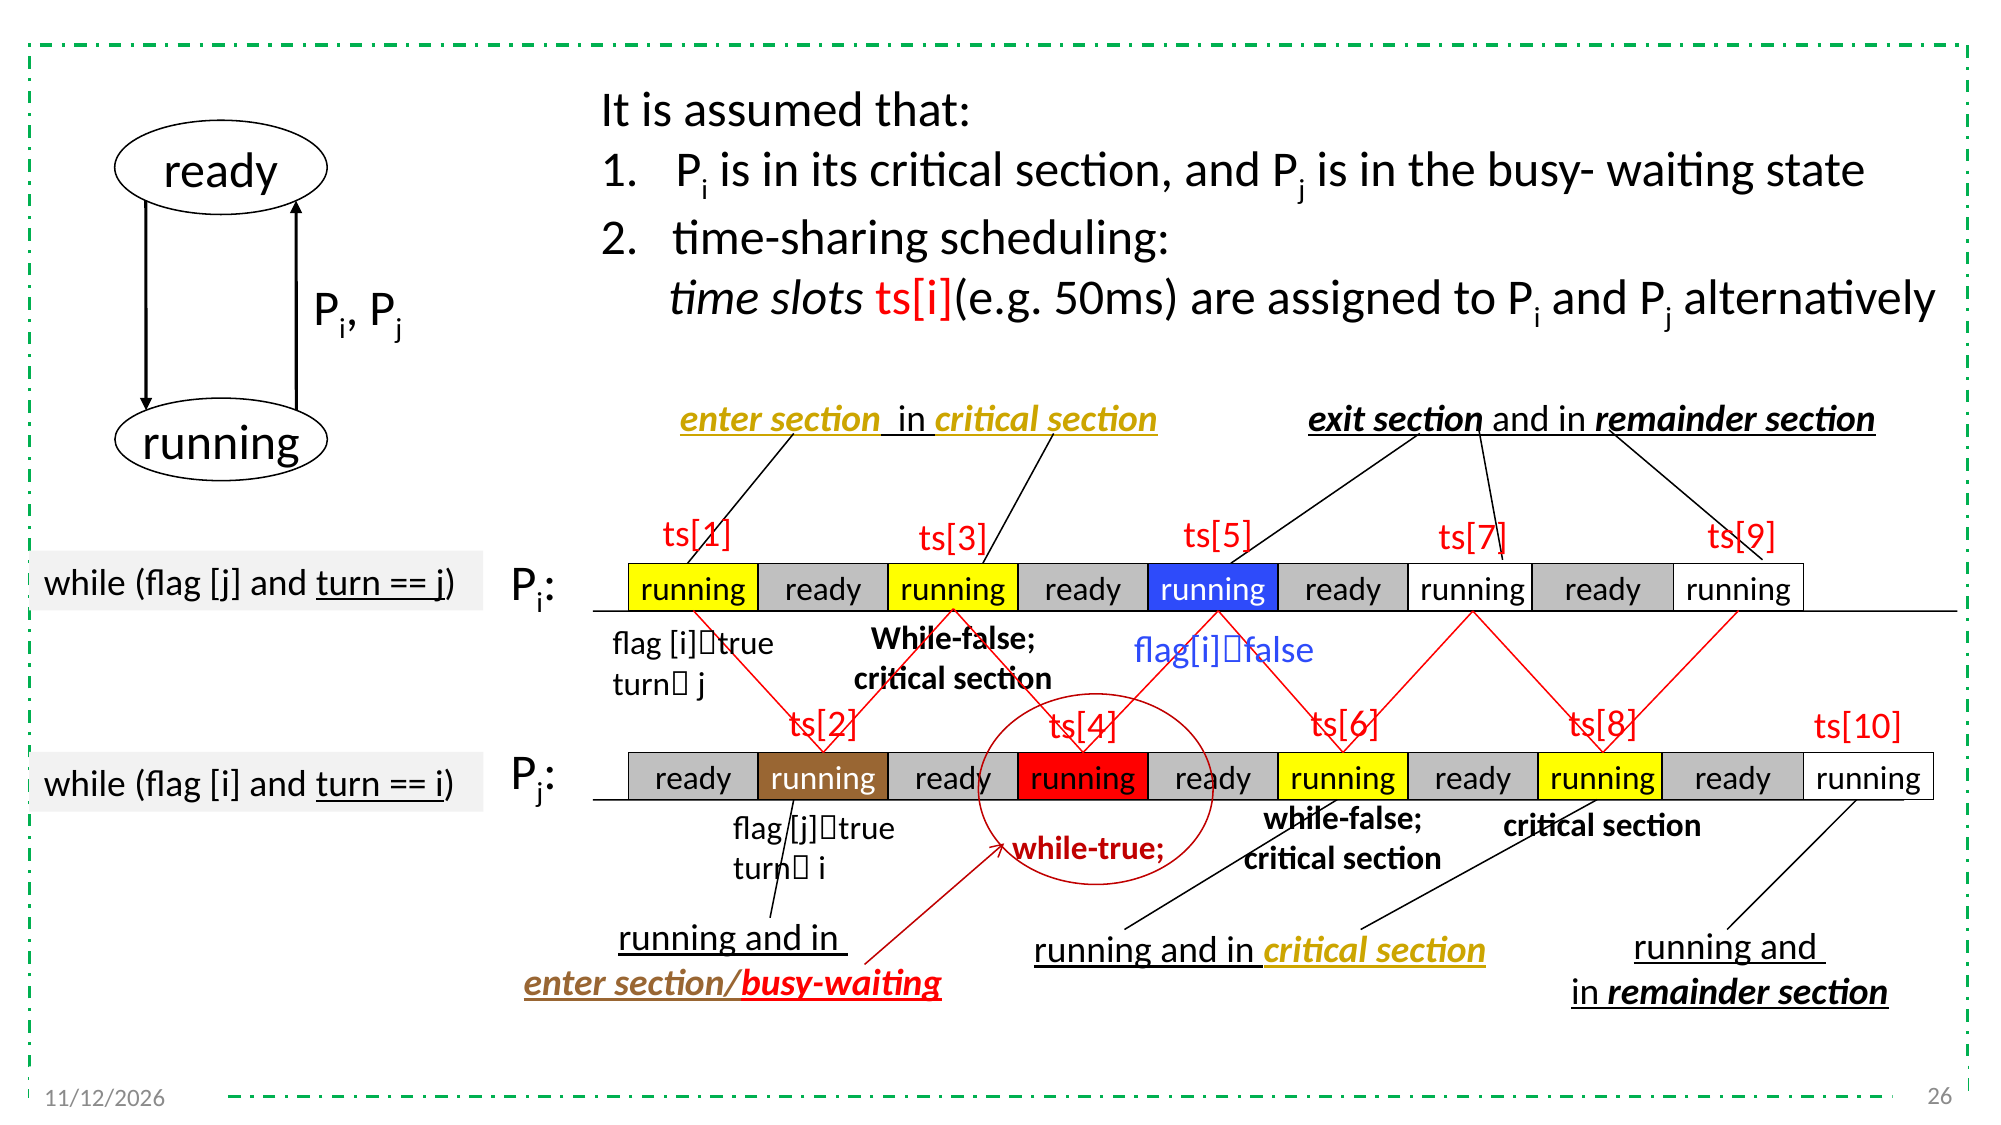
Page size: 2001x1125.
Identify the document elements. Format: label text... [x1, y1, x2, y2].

text_box flag [i]true turn j [597, 614, 693, 709]
text_box ts[1] [648, 501, 747, 561]
text_box ts[10] [1799, 693, 1918, 754]
text_box running [1537, 753, 1661, 796]
text_box ts[9] [1692, 503, 1792, 564]
text_box ts[7] [1423, 504, 1523, 564]
text_box while-true; [1152, 857, 1180, 874]
text_box Pi, Pj [298, 268, 418, 352]
text_box running and in critical section [1019, 917, 1502, 978]
text_box ready [1408, 753, 1537, 800]
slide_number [29, 1066, 227, 1125]
text_box ready [628, 752, 758, 800]
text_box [1083, 610, 1218, 753]
text_box while (flag [i] and turn == i) [29, 751, 484, 812]
text_box running and in remainder section [1556, 914, 1904, 1020]
text_box [978, 753, 1214, 885]
text_box ready [888, 753, 986, 800]
text_box running [1278, 753, 1408, 789]
text_box running and in enter section/busy-waiting [508, 905, 958, 1011]
text_box running [758, 753, 888, 799]
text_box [953, 608, 1084, 753]
text_box while-true; [997, 842, 1039, 874]
text_box running [1408, 563, 1532, 611]
text_box ready [1278, 563, 1408, 611]
text_box flag [j]true turn i [718, 799, 951, 894]
text_box ready [114, 120, 328, 215]
text_box exit section and in remainder section [1293, 386, 1892, 446]
text_box running [1148, 563, 1278, 610]
text_box ready [1532, 563, 1673, 611]
text_box critical section [1488, 796, 1718, 851]
text_box while-false; critical section [1228, 789, 1458, 884]
text_box Pj: [495, 732, 572, 816]
text_box ready [758, 563, 888, 610]
slide_number 26 [1892, 1065, 1968, 1125]
text_box ready [1661, 752, 1803, 800]
text_box running [1803, 752, 1934, 800]
text_box enter section in critical section [665, 386, 1173, 446]
text_box running [1673, 563, 1804, 611]
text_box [1472, 611, 1603, 753]
text_box running [888, 563, 1018, 608]
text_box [1218, 610, 1344, 753]
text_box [823, 608, 953, 753]
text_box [693, 610, 823, 753]
text_box ts[3] [903, 505, 1003, 566]
text_box Pi: [495, 543, 572, 627]
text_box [1603, 610, 1739, 753]
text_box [1344, 611, 1472, 753]
text_box running [114, 398, 328, 481]
text_box while (flag [j] and turn == j) [29, 550, 484, 611]
text_box running [628, 563, 758, 611]
text_box ts[5] [1168, 502, 1268, 562]
text_box It is assumed that: Pi is in its critical section, and Pj is in the busy- waiting state 2. time-sharing scheduling: time slots ts[i](e.g. 50ms) are assigned to Pi and Pj alternatively [585, 69, 1980, 341]
text_box ready [1205, 753, 1278, 800]
text_box ready [1018, 563, 1148, 610]
